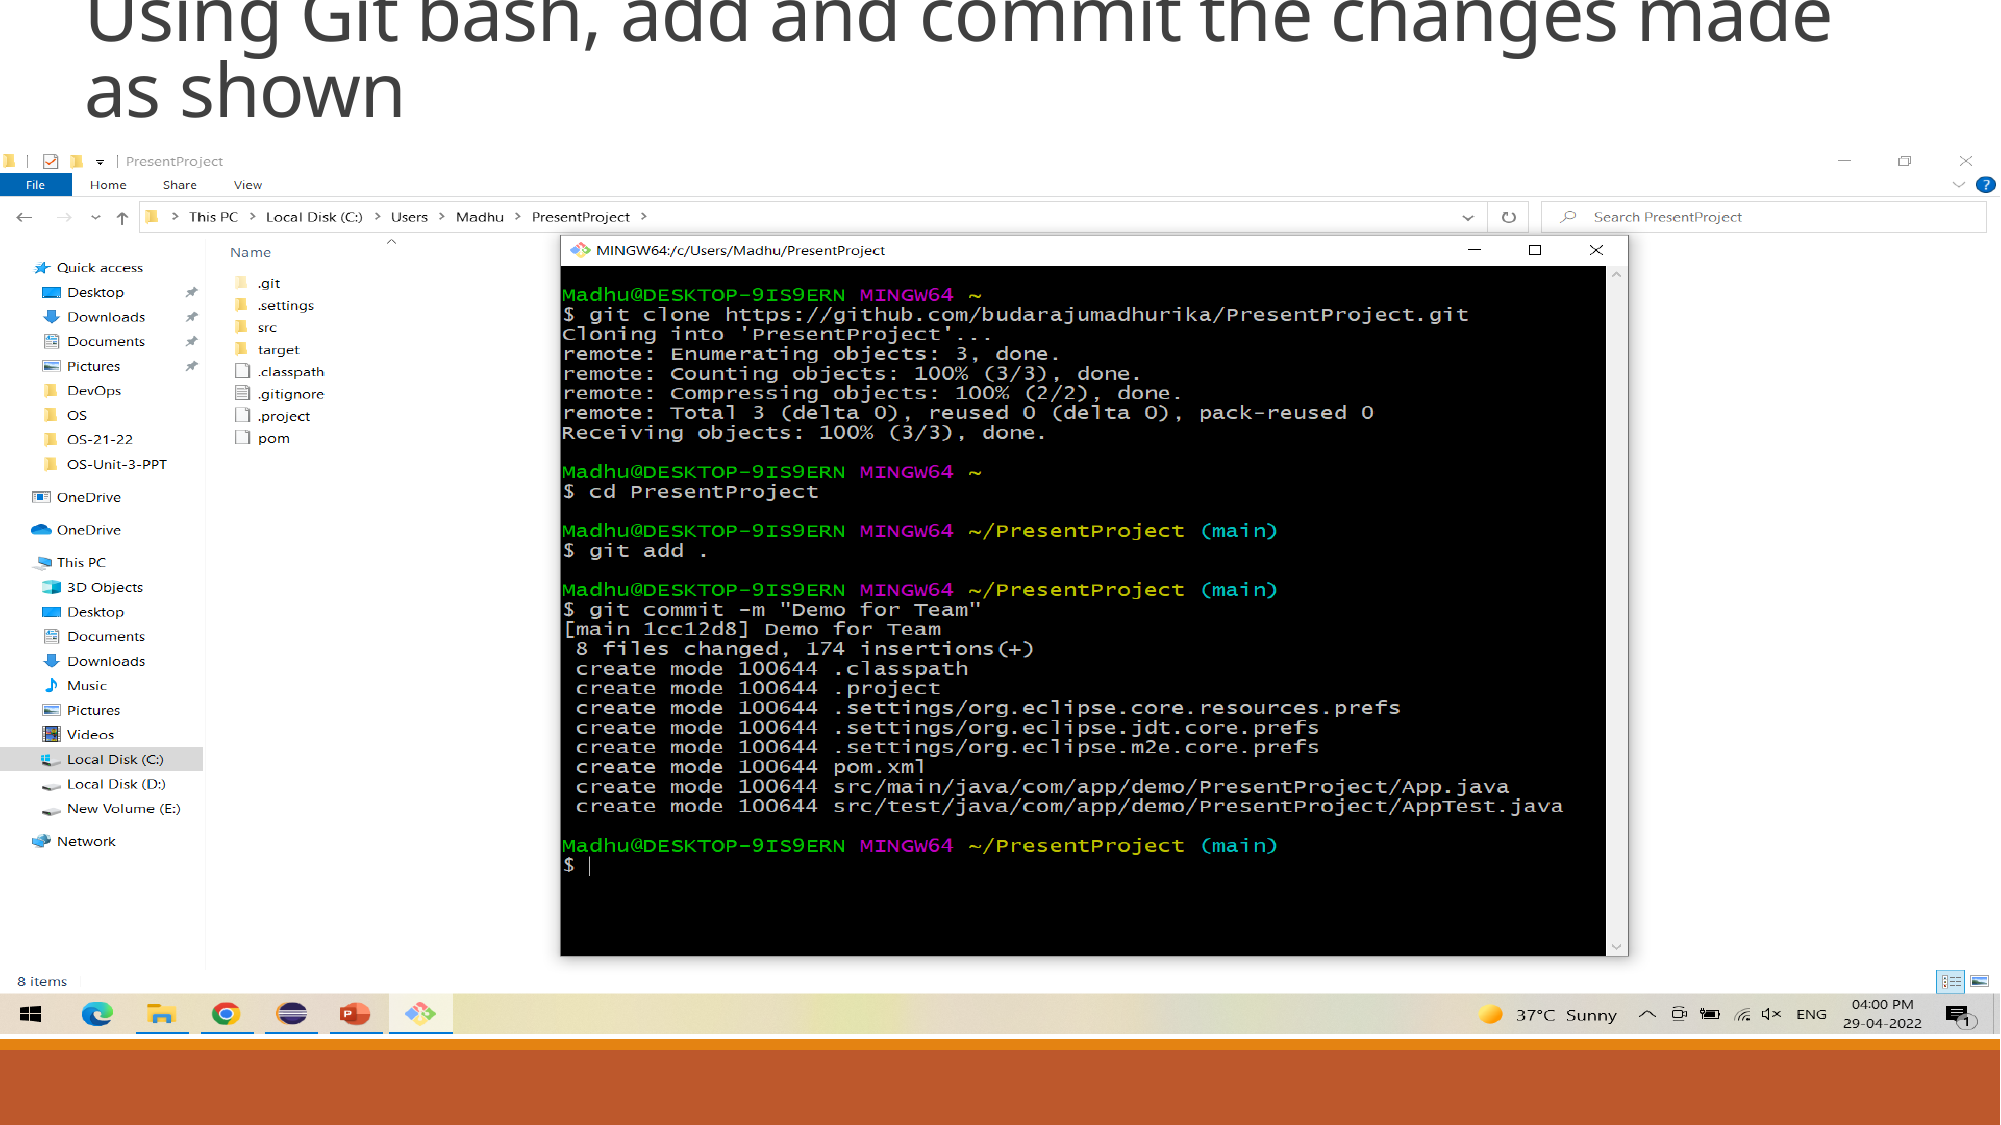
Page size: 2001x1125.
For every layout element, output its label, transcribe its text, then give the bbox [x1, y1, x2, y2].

title Using Git bash, add and commit the changes made as shown [69, 47, 1915, 141]
picture [0, 149, 2000, 1035]
